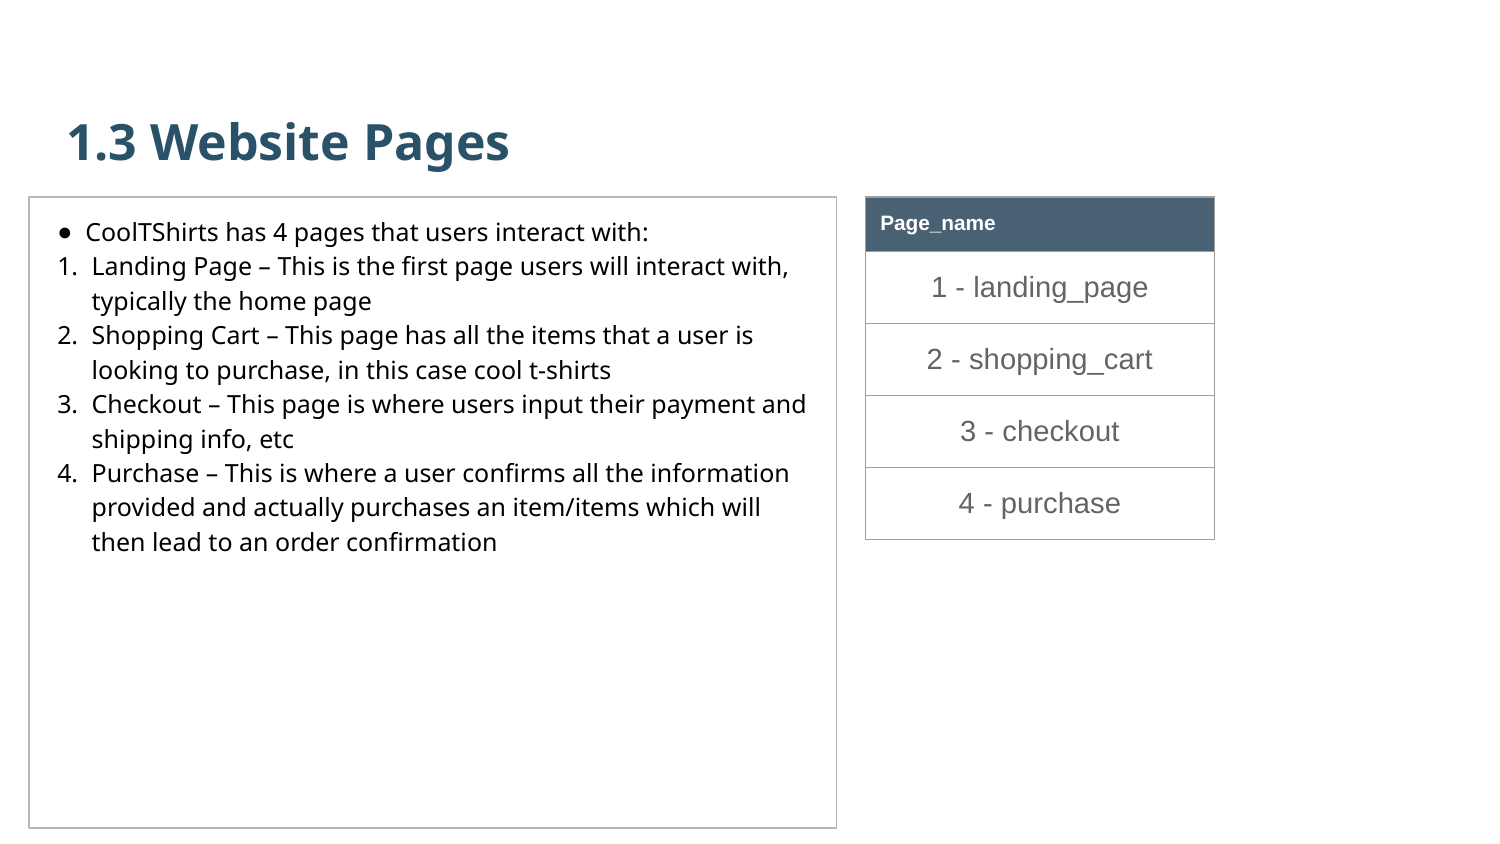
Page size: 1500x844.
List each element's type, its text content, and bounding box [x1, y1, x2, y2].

table_cell 3 - checkout [866, 396, 1214, 467]
text_box 1.3 Website Pages [51, 48, 1449, 186]
table_cell 4 - purchase [866, 468, 1214, 539]
table_cell 1 - landing_page [866, 252, 1214, 323]
table_header Page_name [866, 198, 1214, 251]
text_box CoolTShirts has 4 pages that users interact with: Landing Page – This is the first page users will interact with, typically the home page Shopping Cart – This page has all the items that a user is looking to purchase, in this case cool t-shirts Checkout – This page is where users input their payment and shipping info, etc Purchase – This is where a user confirms all the information provided and actually purchases an item/items which will then lead to an order confirmation [29, 197, 837, 829]
table_cell 2 - shopping_cart [866, 324, 1214, 395]
